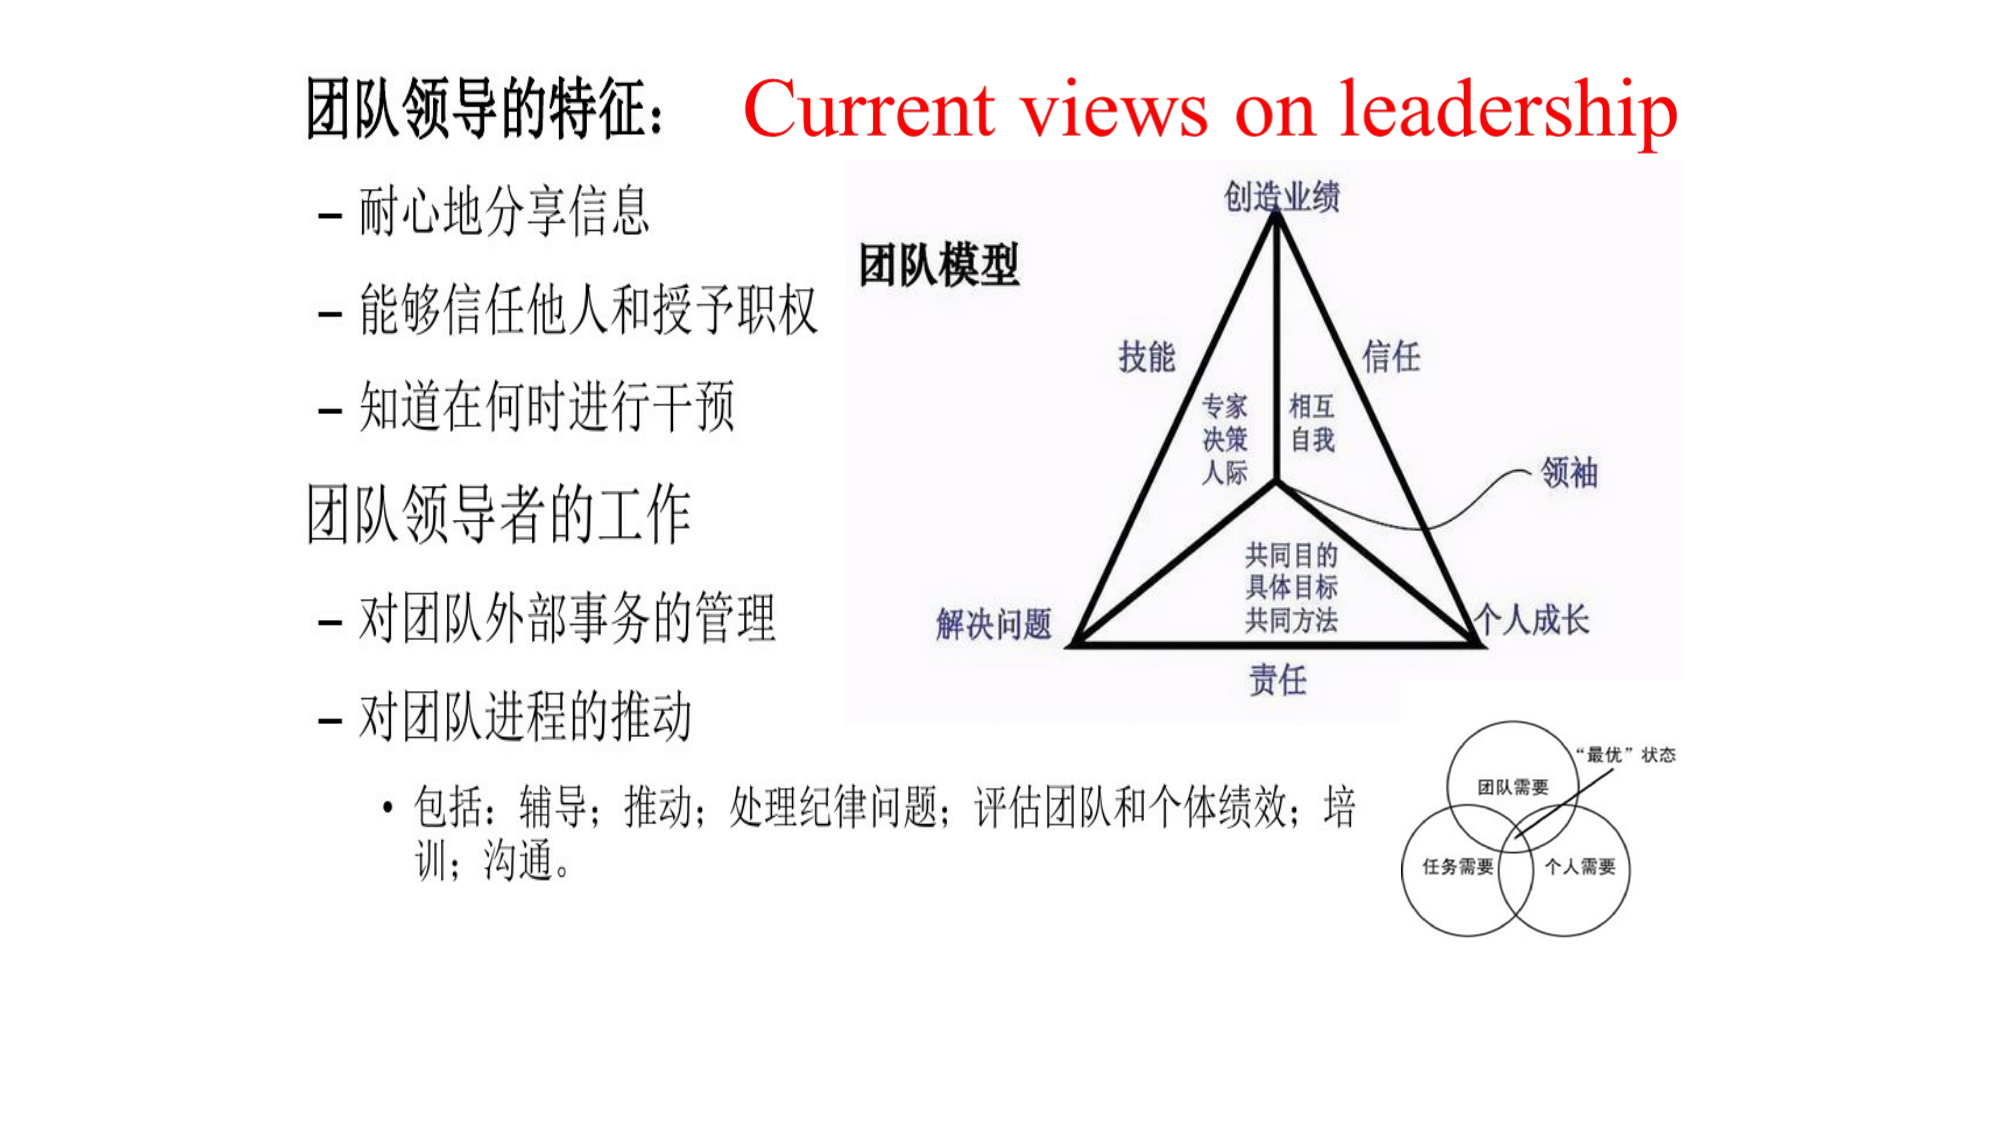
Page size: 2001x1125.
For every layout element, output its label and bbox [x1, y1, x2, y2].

picture [290, 28, 1732, 965]
